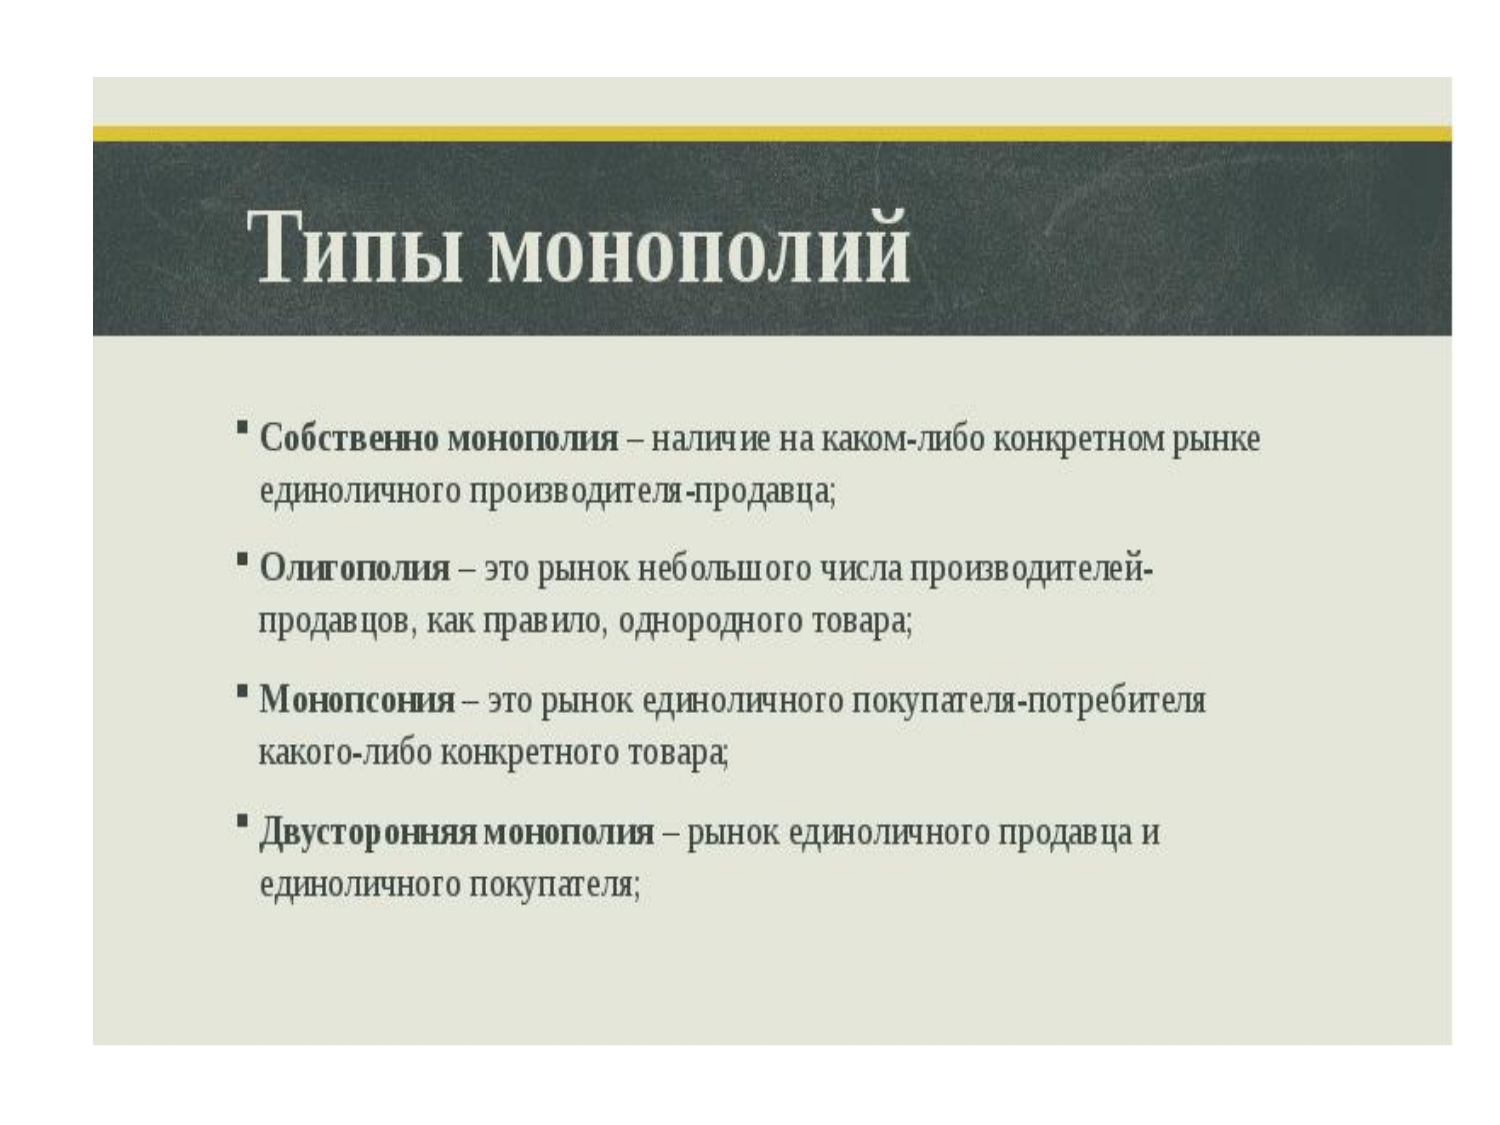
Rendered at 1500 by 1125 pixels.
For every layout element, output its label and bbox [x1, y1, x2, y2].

picture [93, 77, 1454, 1048]
